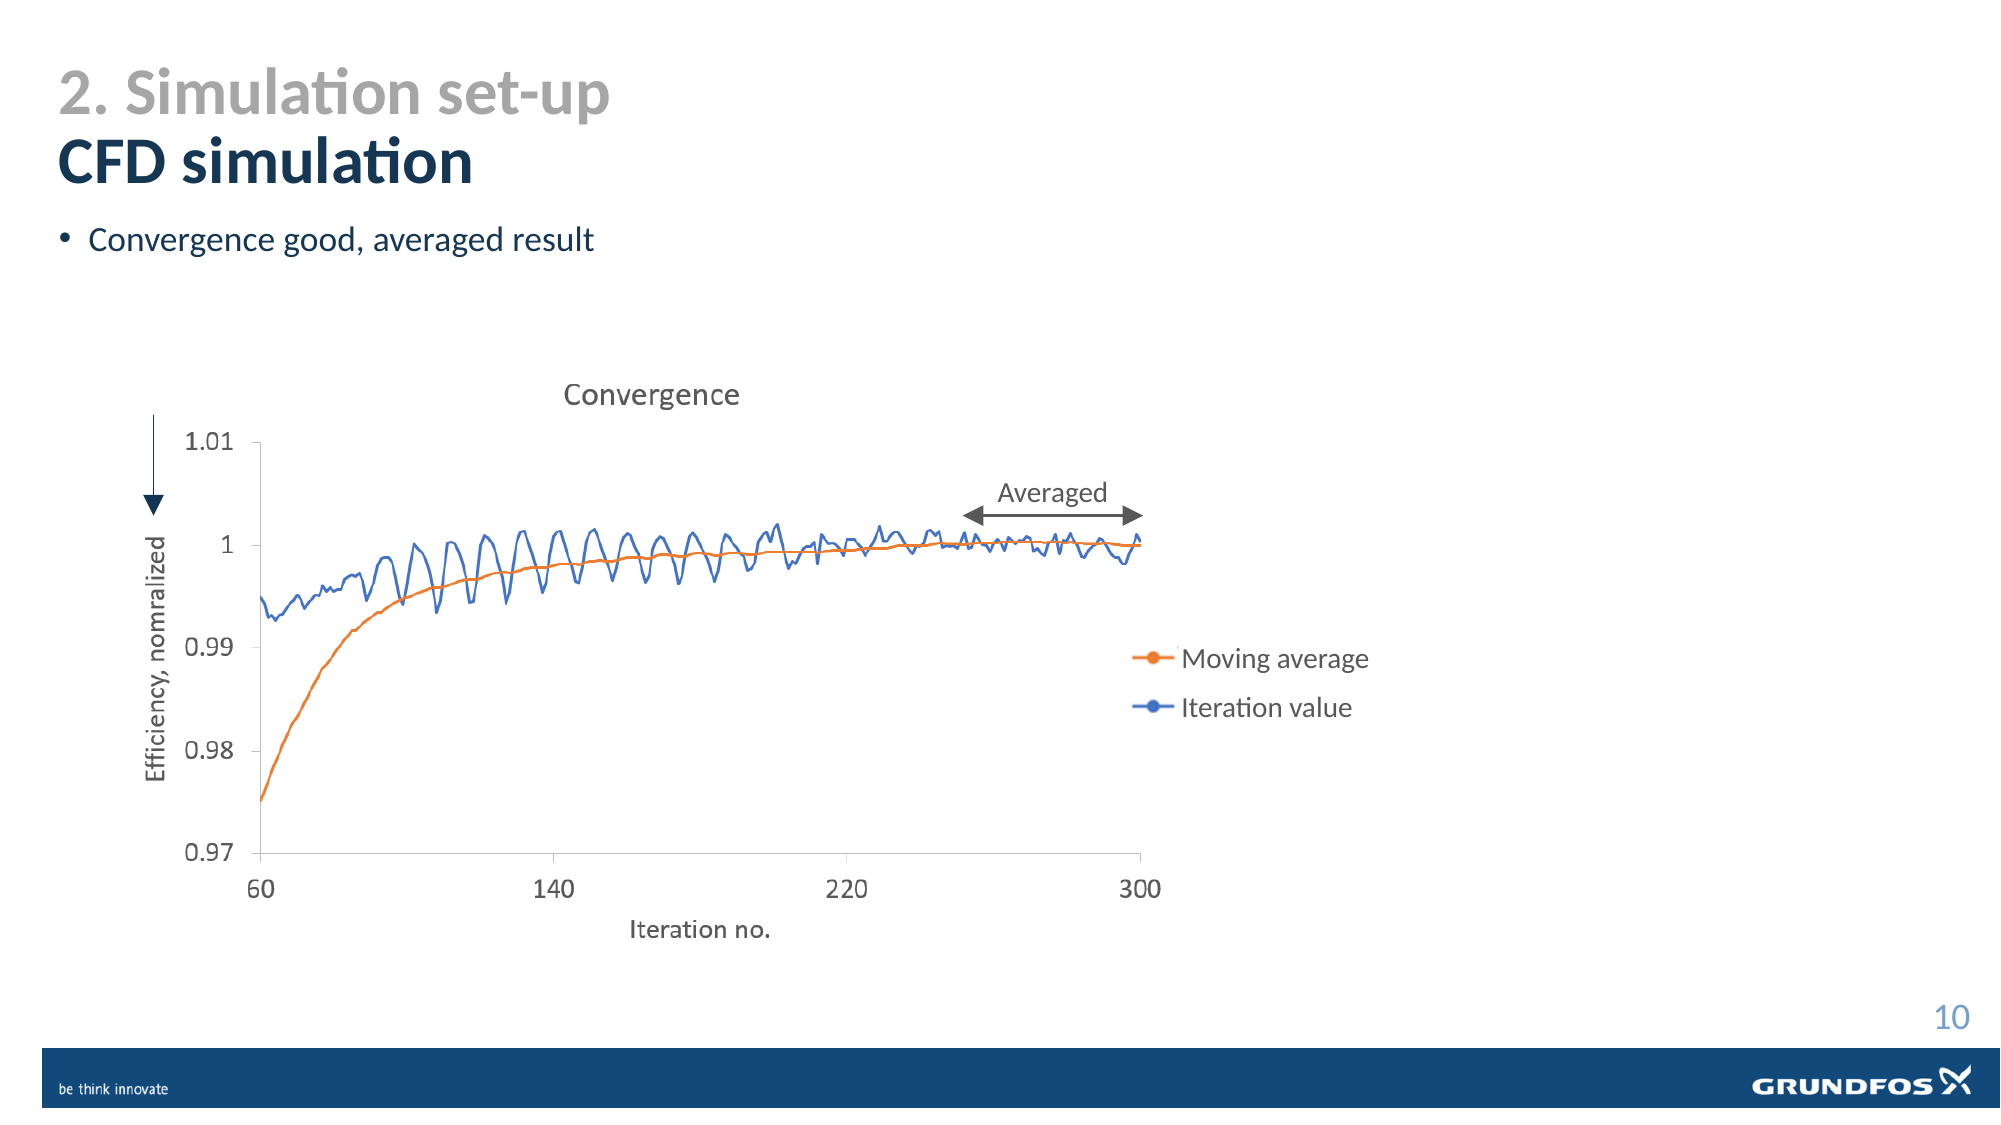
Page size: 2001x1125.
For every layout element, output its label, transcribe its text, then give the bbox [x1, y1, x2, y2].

slide_number 10 [1871, 984, 1971, 1045]
title 2. Simulation set-up CFD simulation [59, 59, 1941, 193]
picture [42, 1048, 2000, 1108]
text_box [124, 363, 1387, 964]
list Convergence good, averaged result [59, 216, 1941, 989]
